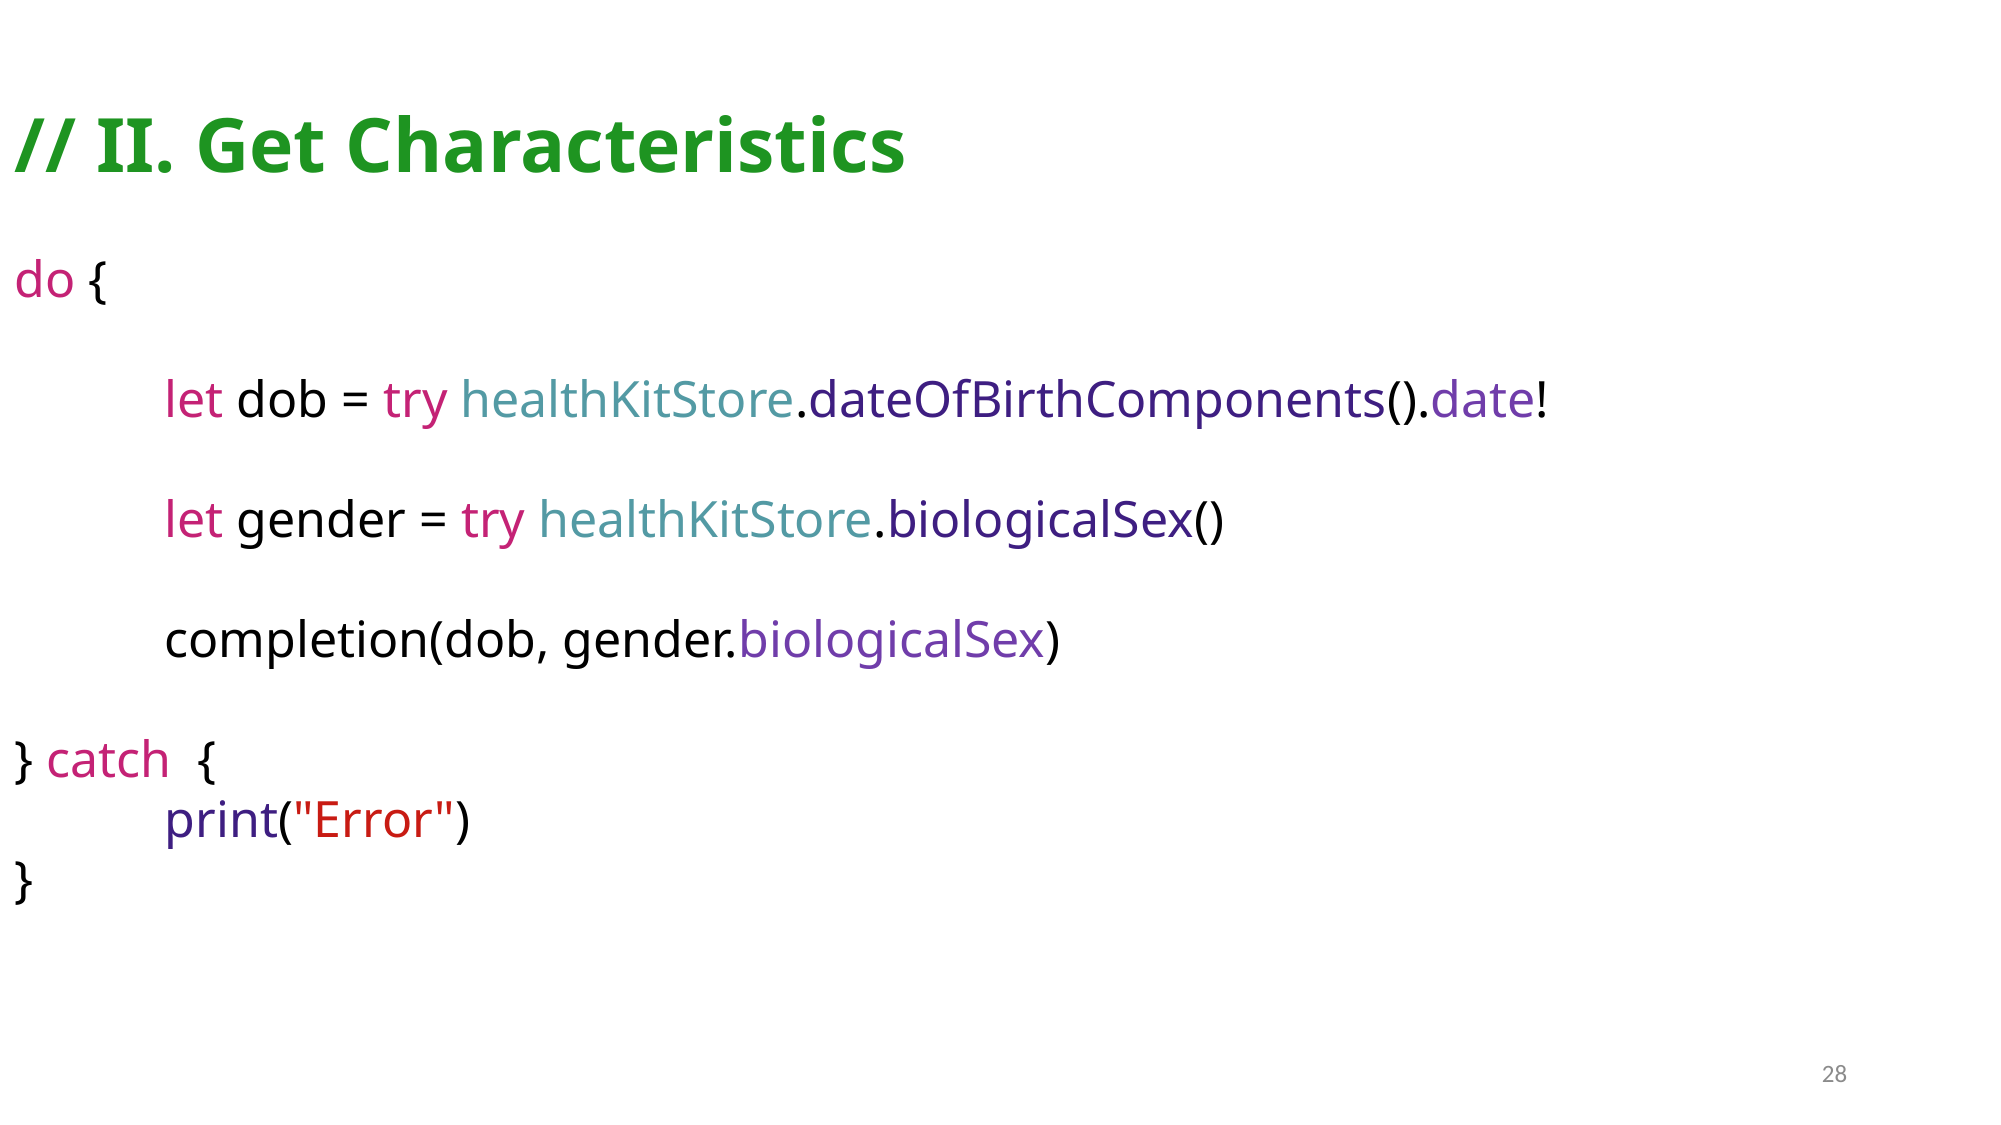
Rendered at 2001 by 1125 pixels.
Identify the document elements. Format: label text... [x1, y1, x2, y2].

text_box // II. Get Characteristics do { let dob = try healthKitStore.dateOfBirthComponents().date! let gender = try healthKitStore.biologicalSex() completion(dob, gender.biologicalSex) } catch { print("Error") } [0, 0, 2000, 915]
slide_number 28 [1412, 1042, 1863, 1103]
